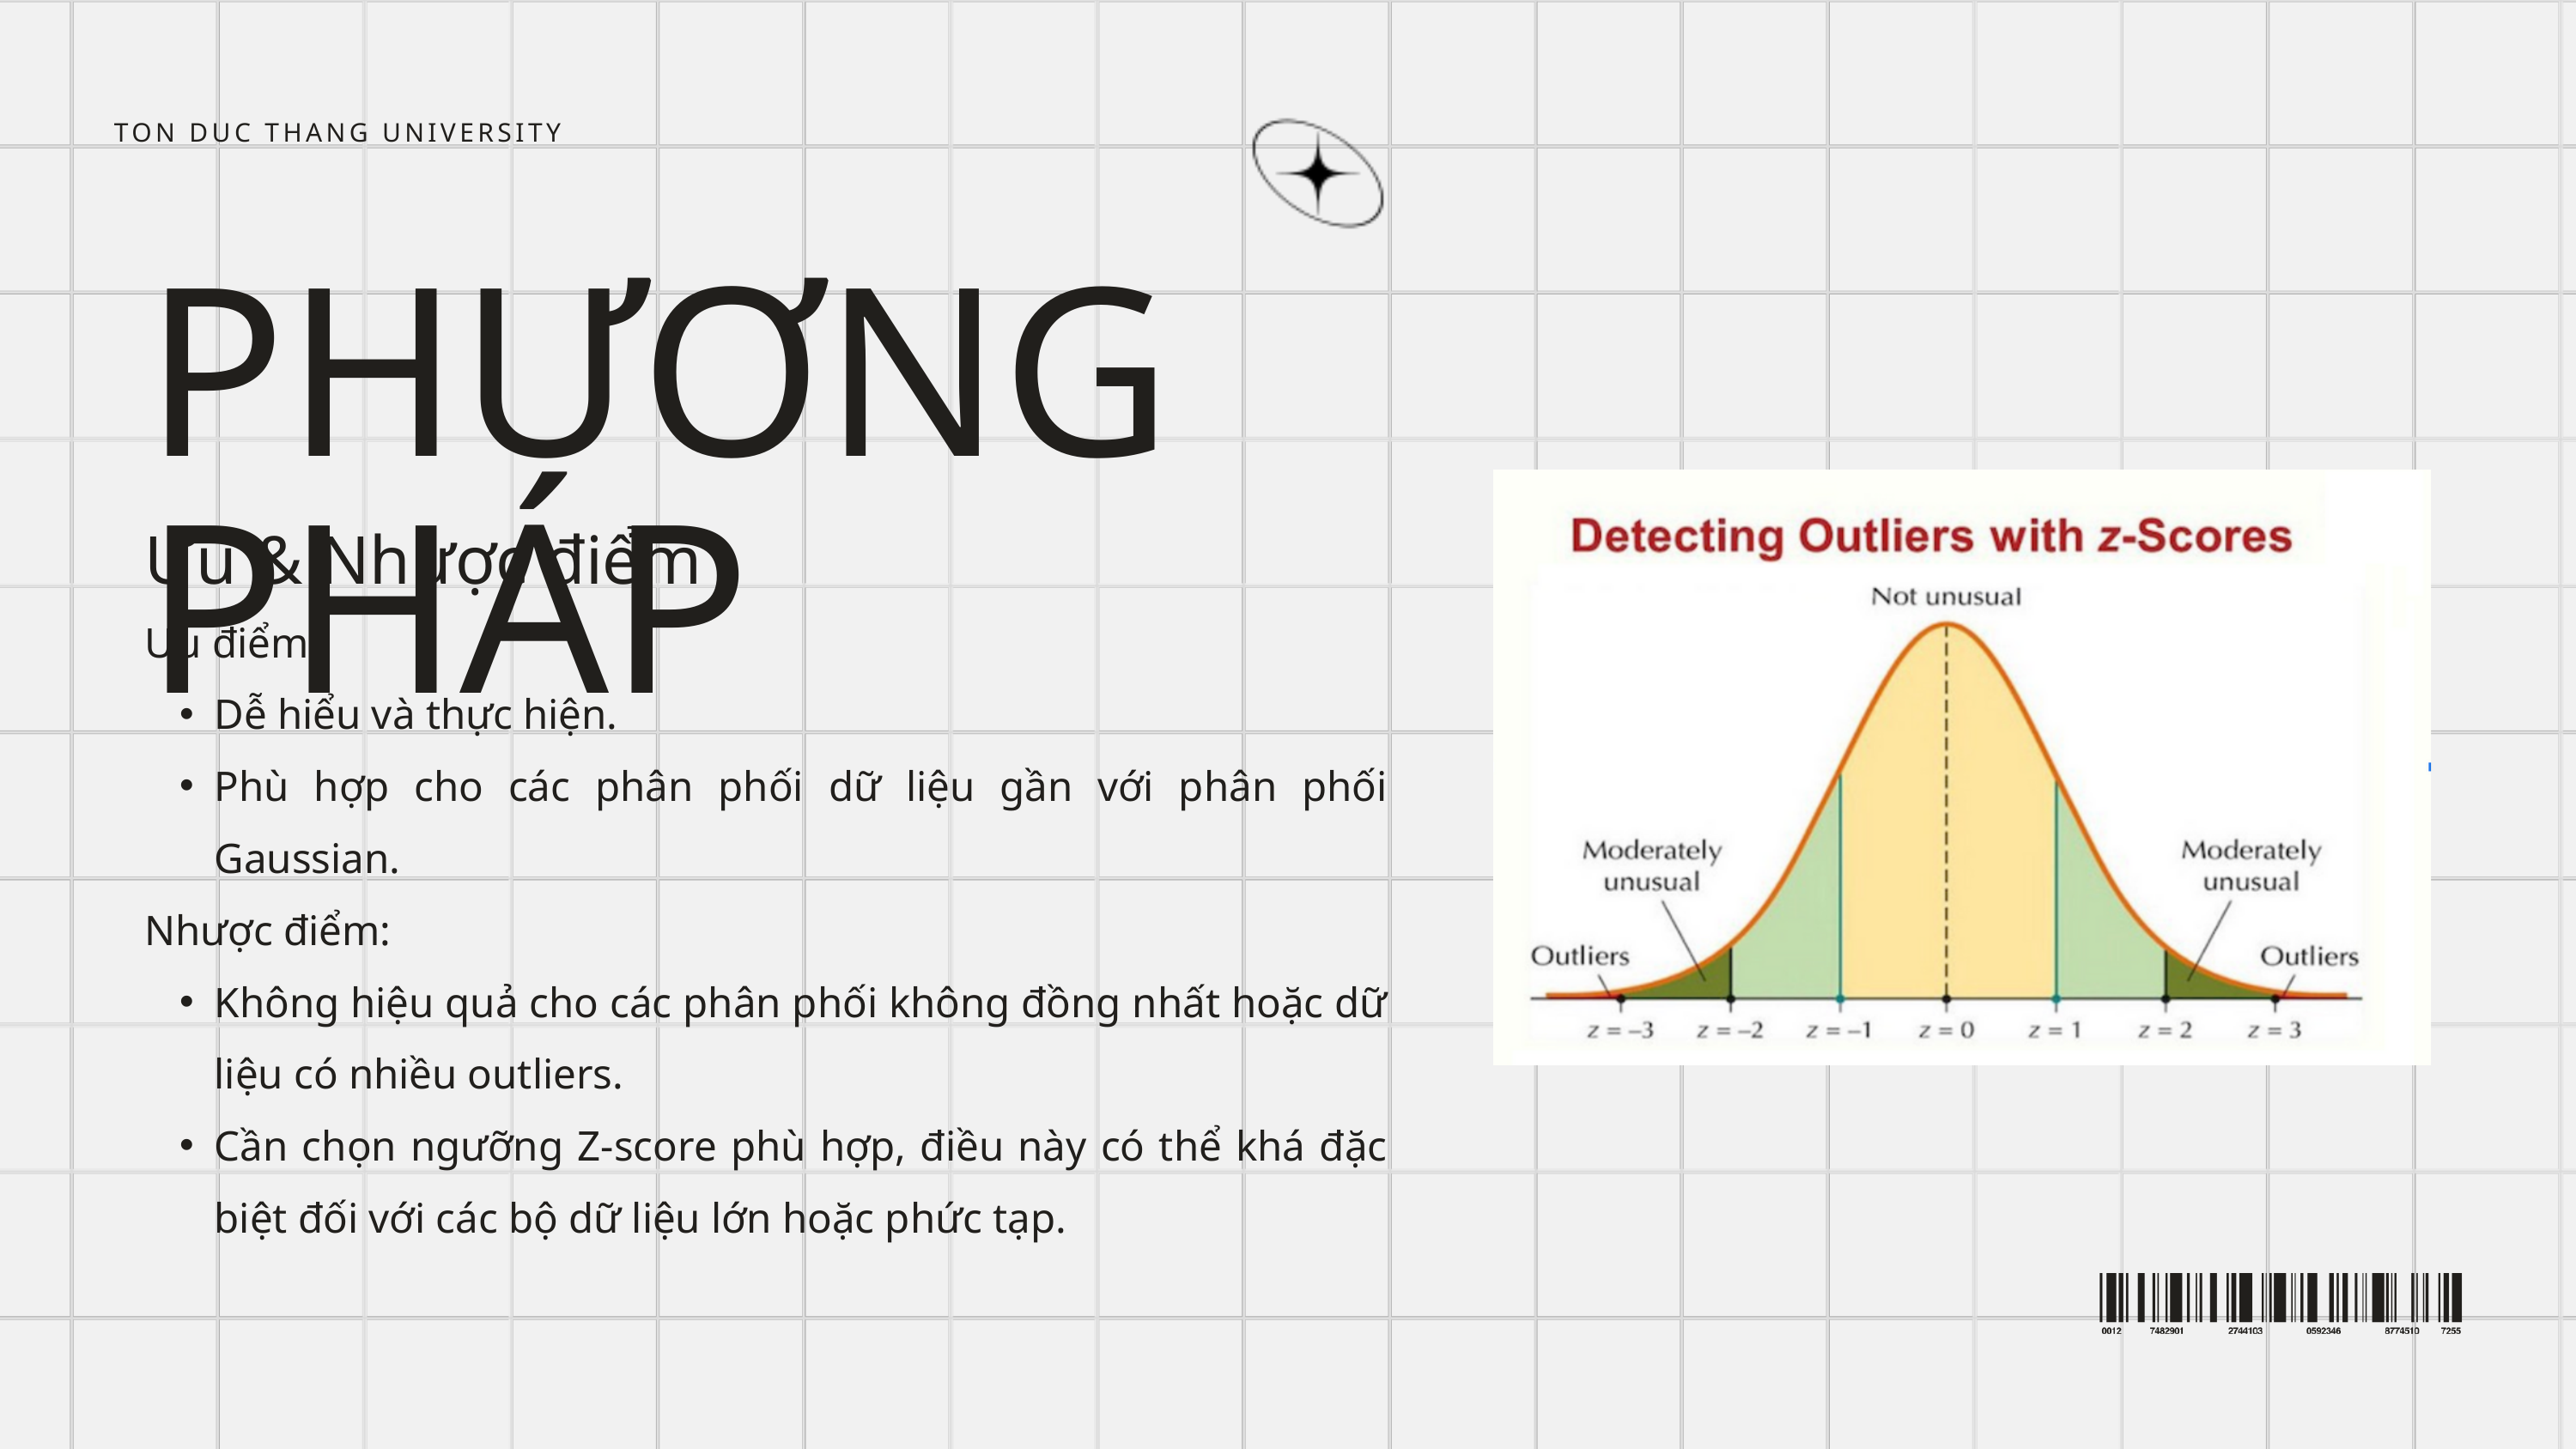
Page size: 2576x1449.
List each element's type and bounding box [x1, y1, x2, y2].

text_box [0, 0, 2576, 1449]
